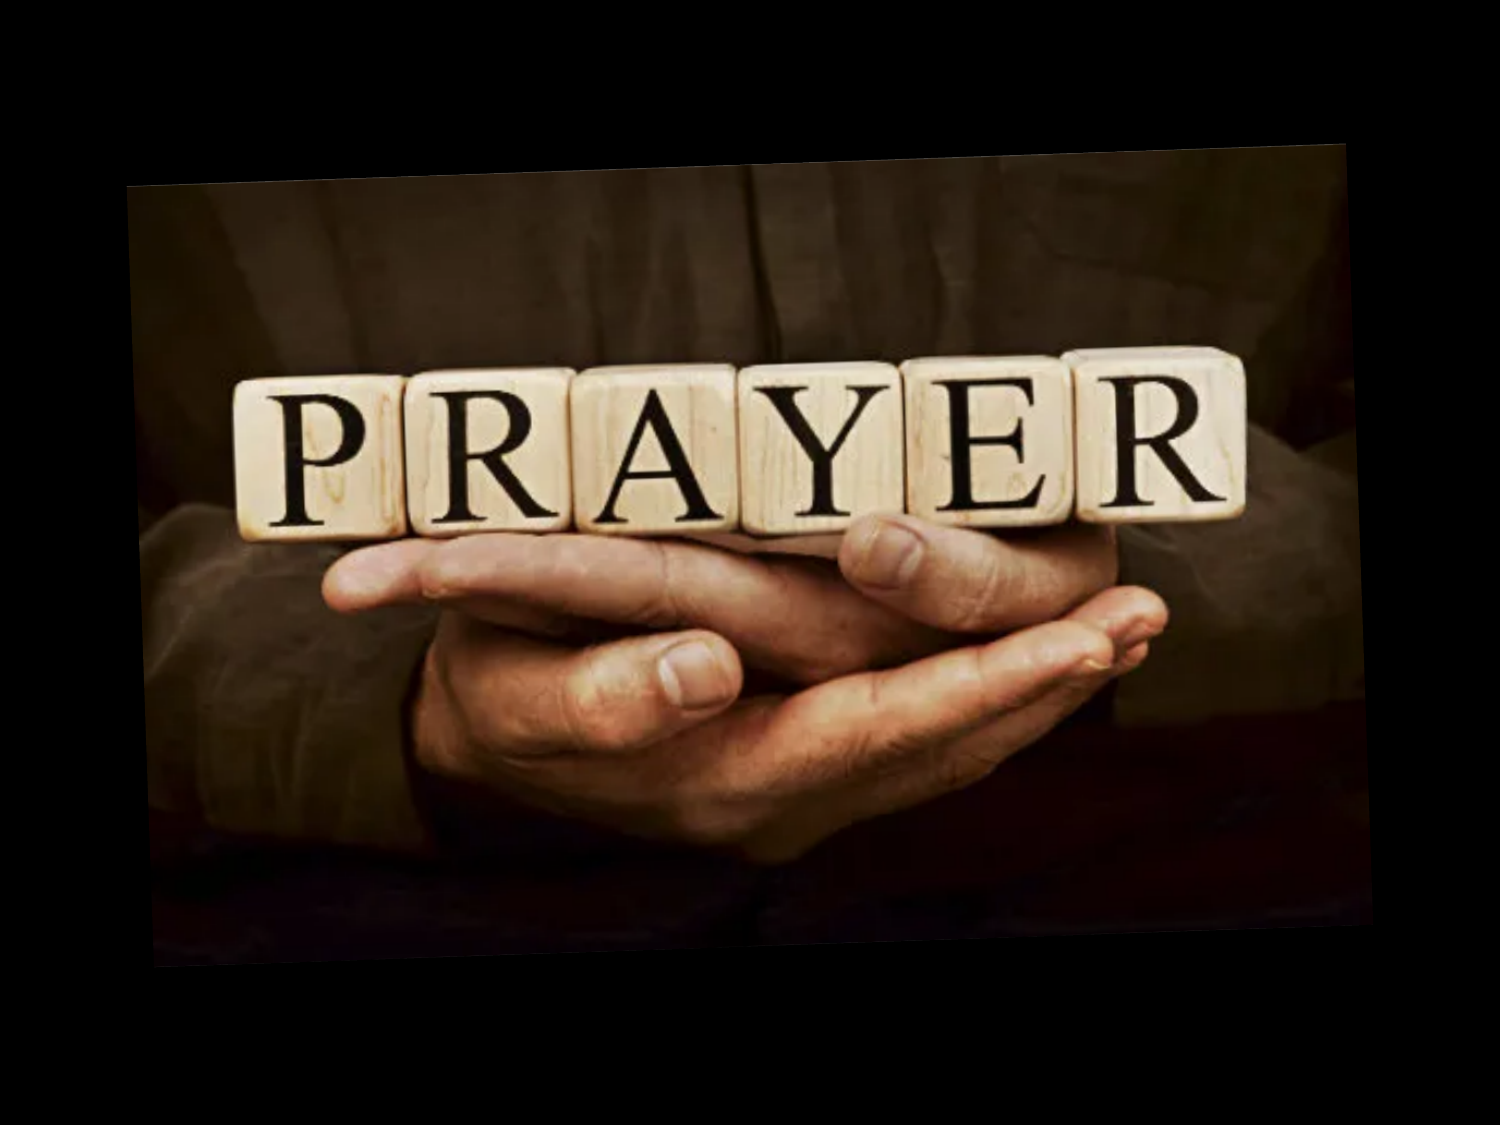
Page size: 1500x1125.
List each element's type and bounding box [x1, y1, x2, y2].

picture [126, 145, 1374, 967]
